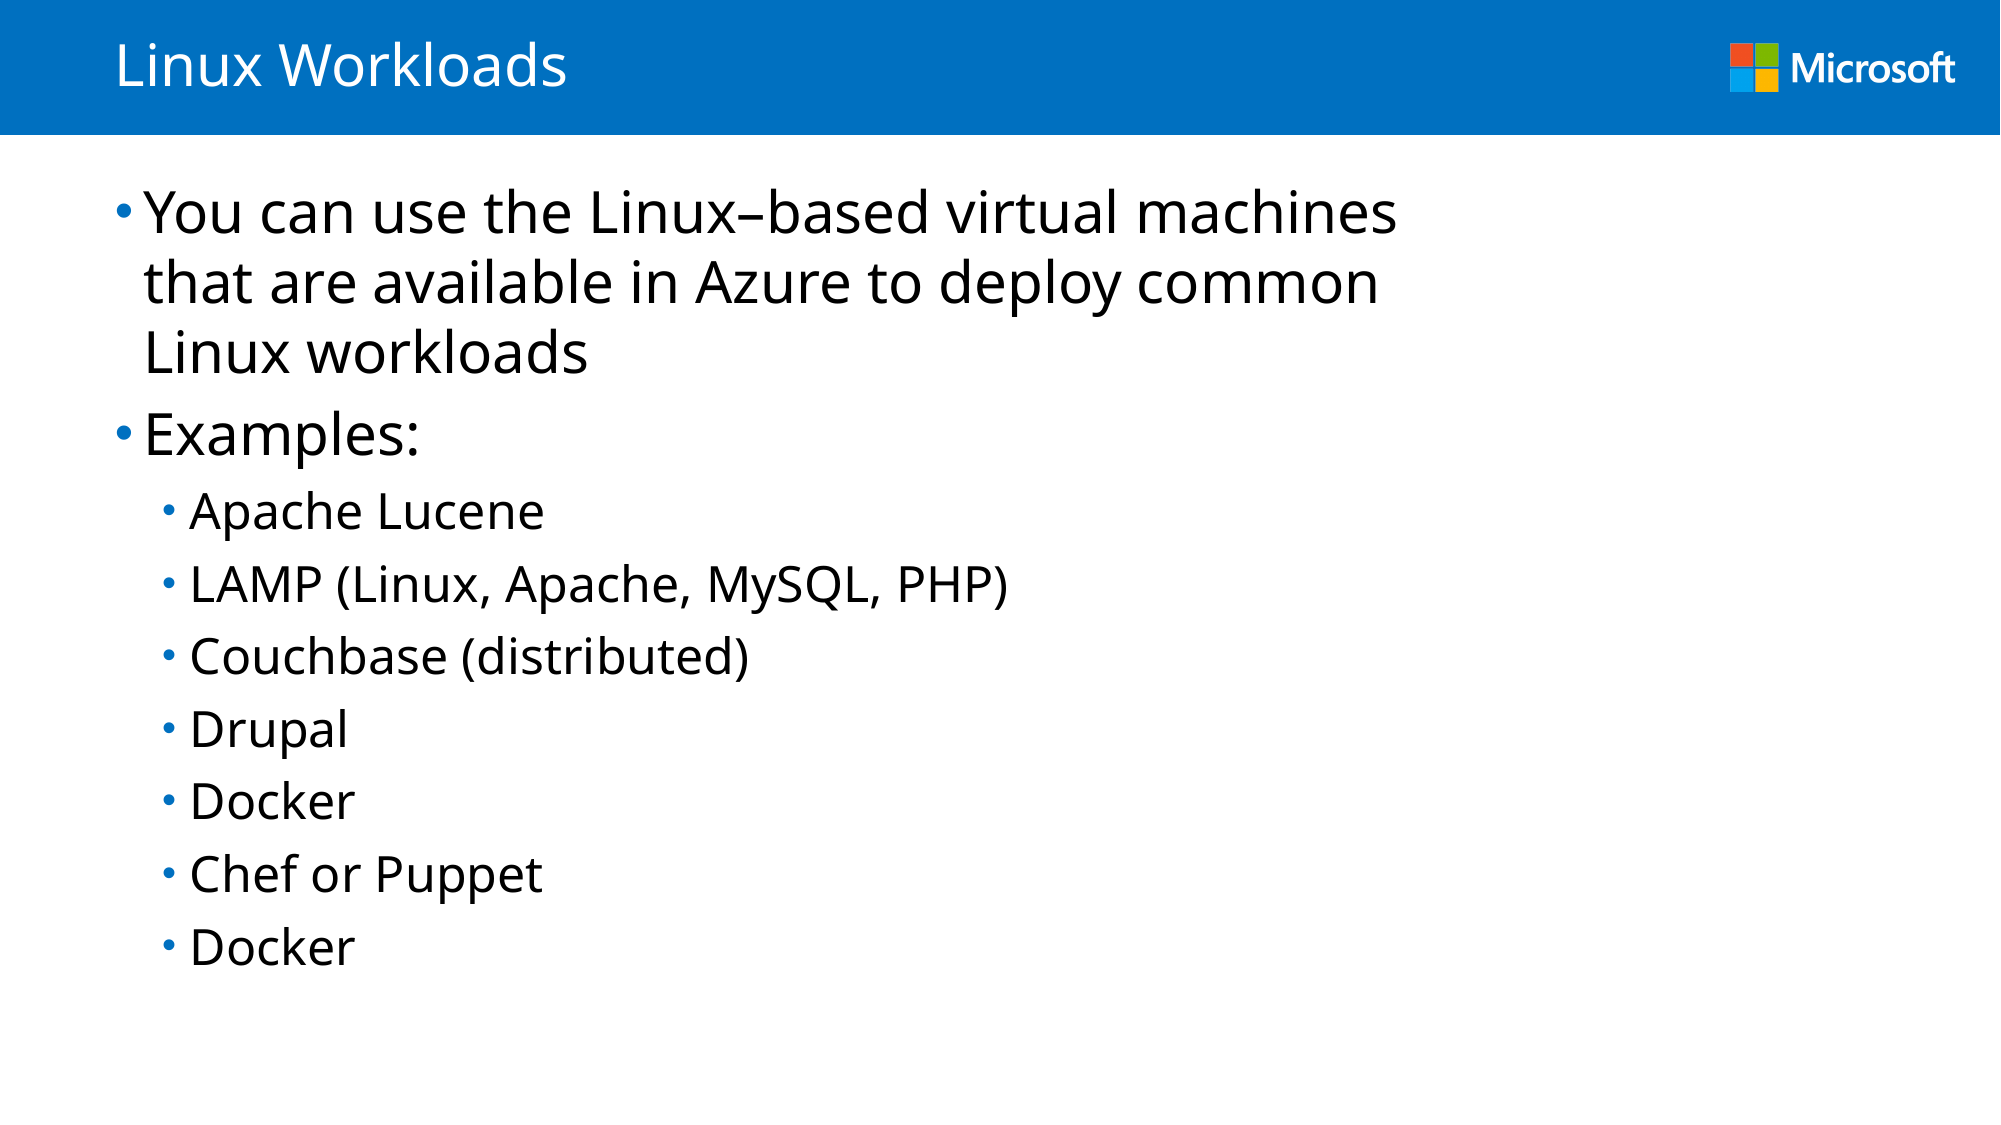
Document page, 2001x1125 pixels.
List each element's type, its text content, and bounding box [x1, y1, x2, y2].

picture [1900, 14, 1986, 121]
title Linux Workloads [99, 0, 1900, 135]
text_box You can use the Linux–based virtual machines that are available in Azure to deploy common Linux workloads Examples: Apache Lucene LAMP (Linux, Apache, MySQL, PHP) Couchbase (distributed) Drupal Docker Chef or Puppet Docker [99, 167, 1432, 1012]
